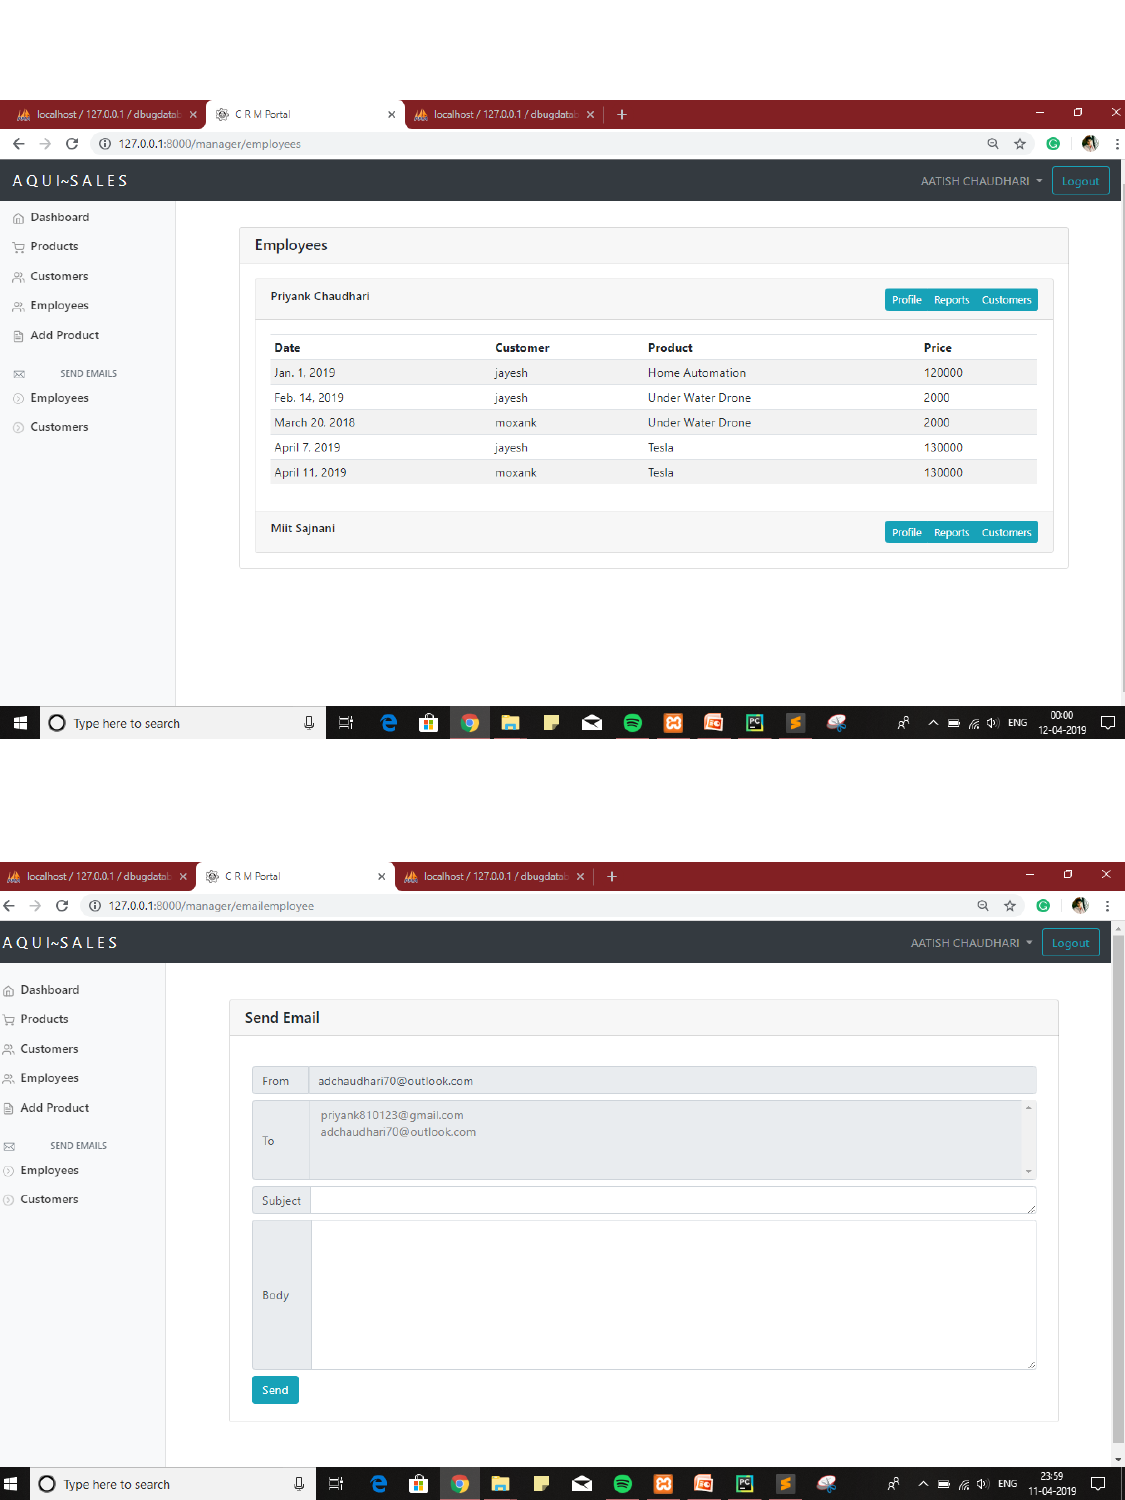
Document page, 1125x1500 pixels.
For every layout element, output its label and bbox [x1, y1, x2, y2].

picture [0, 100, 1125, 739]
picture [0, 861, 1125, 1500]
